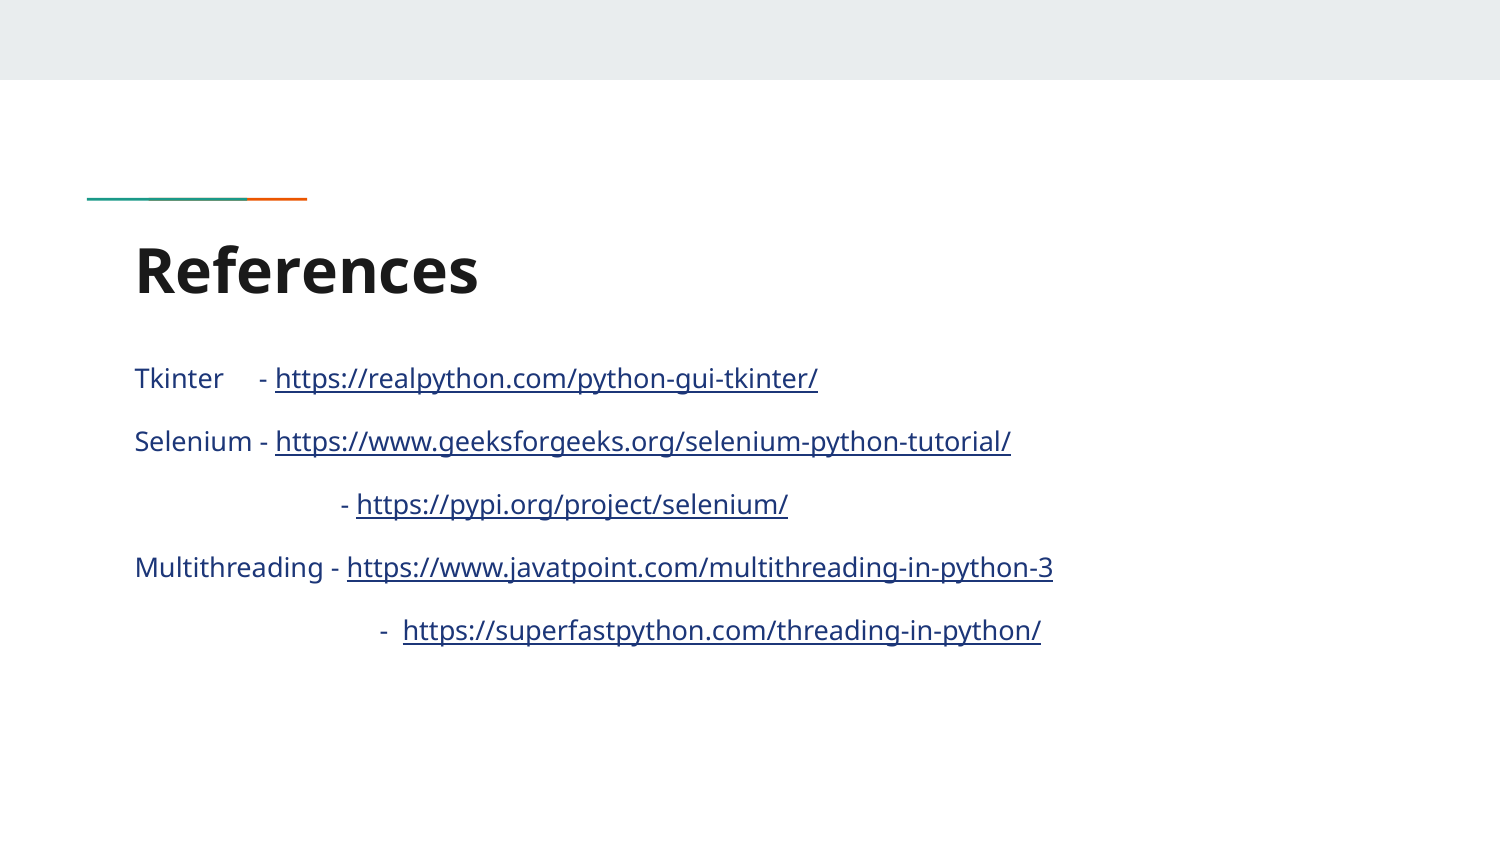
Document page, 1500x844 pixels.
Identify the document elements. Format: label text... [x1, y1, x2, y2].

list Tkinter - https://realpython.com/python-gui-tkinter/ Selenium - https://www.geeksforgeeks.org/selenium-python-tutorial/ - https://pypi.org/project/selenium/ Multithreading - https://www.javatpoint.com/multithreading-in-python-3 - https://superfastpython.com/threading-in-python/ [119, 341, 1381, 712]
title References [119, 216, 1381, 305]
